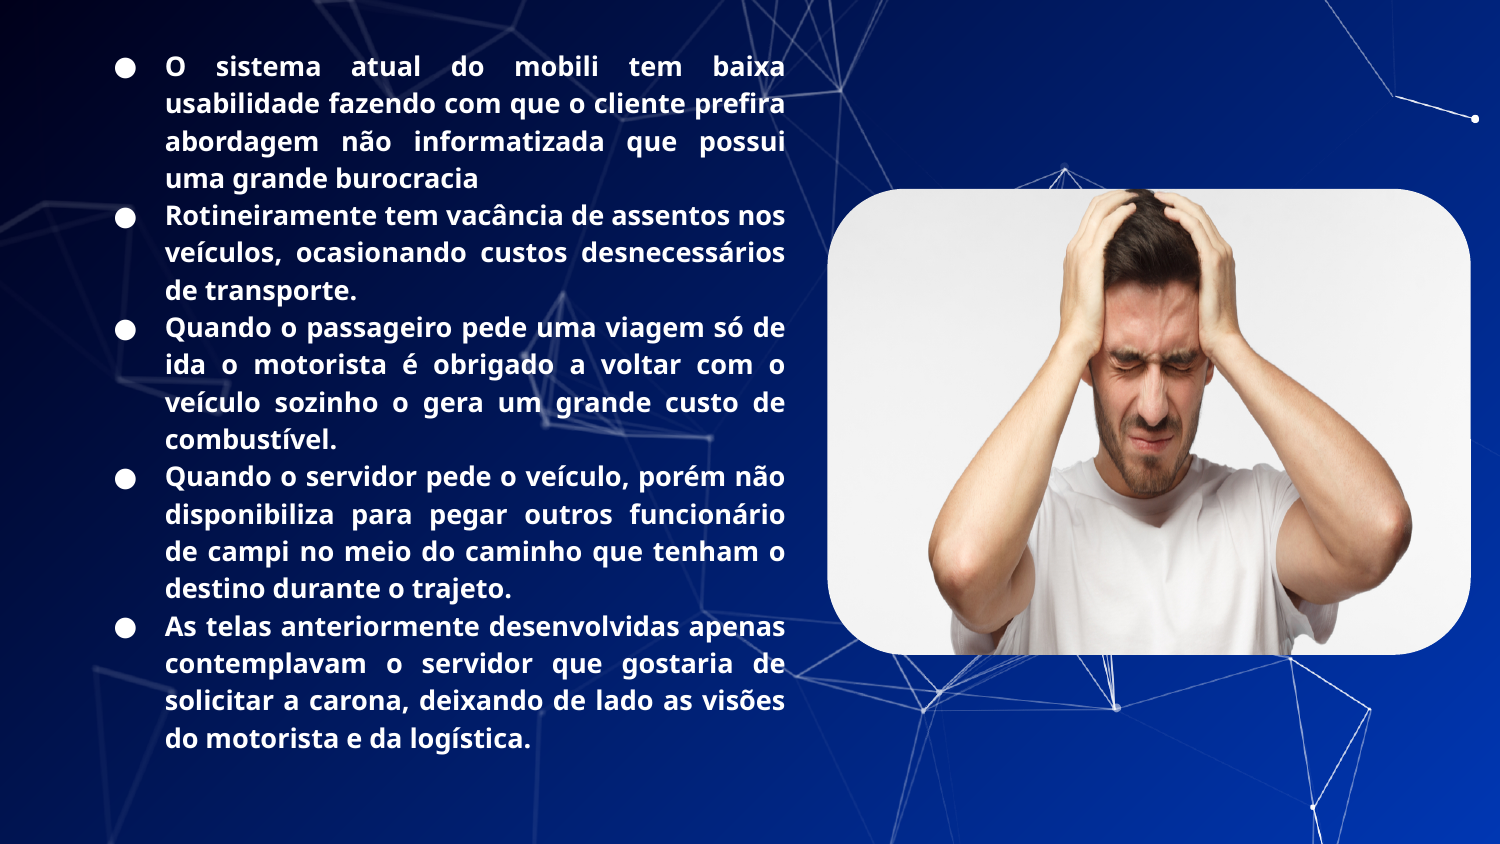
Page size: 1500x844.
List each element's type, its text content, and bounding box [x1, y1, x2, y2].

picture [0, 0, 1500, 844]
text_box O sistema atual do mobili tem baixa usabilidade fazendo com que o cliente prefira abordagem não informatizada que possui uma grande burocracia Rotineiramente tem vacância de assentos nos veículos, ocasionando custos desnecessários de transporte. Quando o passageiro pede uma viagem só de ida o motorista é obrigado a voltar com o veículo sozinho o gera um grande custo de combustível. Quando o servidor pede o veículo, porém não disponibiliza para pegar outros funcionário de campi no meio do caminho que tenham o destino durante o trajeto. As telas anteriormente desenvolvidas apenas contemplavam o servidor que gostaria de solicitar a carona, deixando de lado as visões do motorista e da logística. [74, 29, 801, 772]
